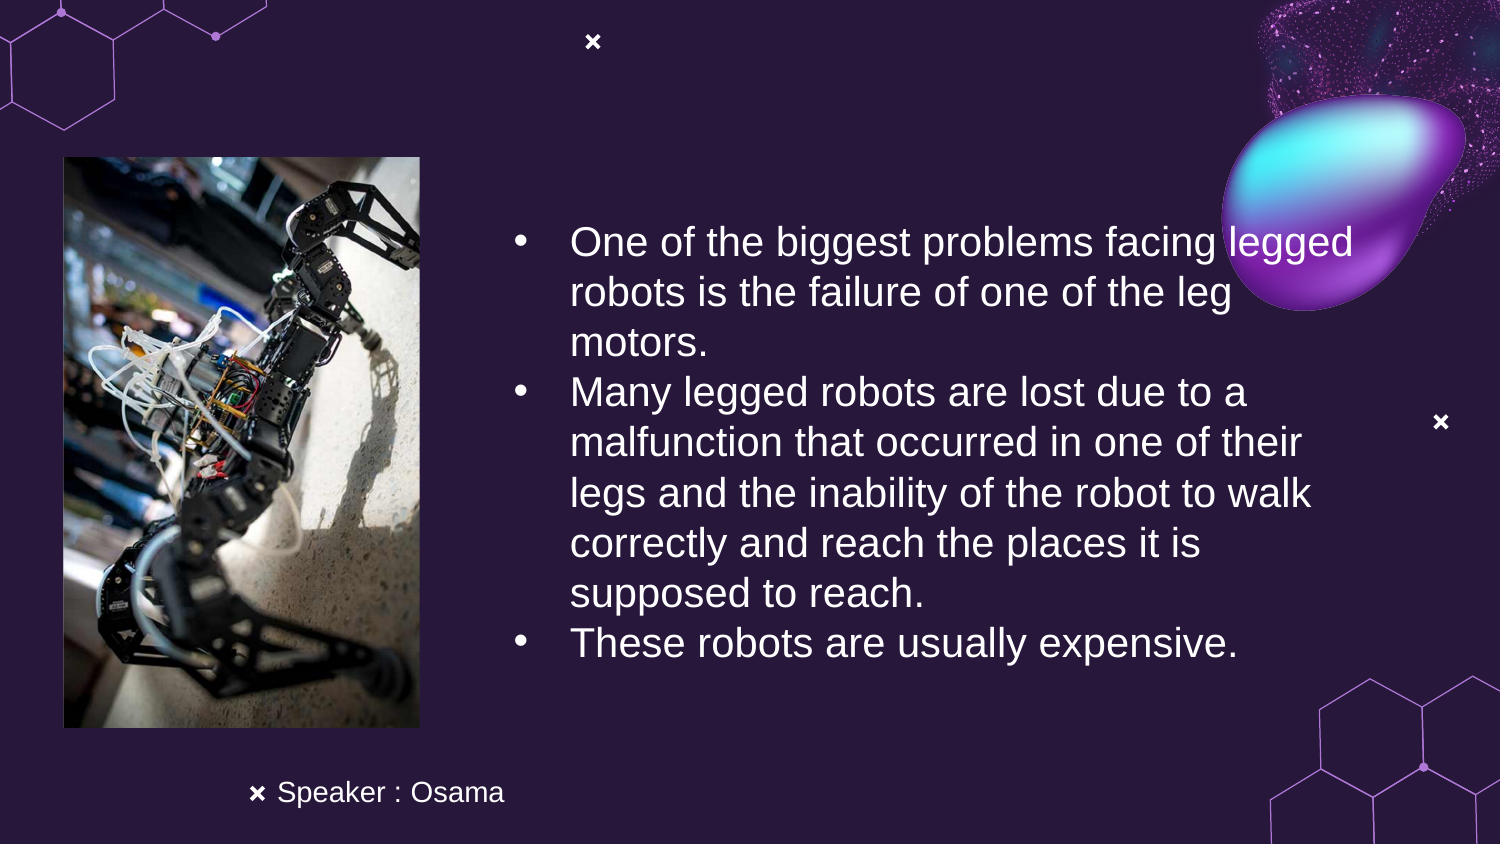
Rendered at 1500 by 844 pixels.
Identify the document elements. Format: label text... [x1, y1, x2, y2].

text_box Speaker : Osama [262, 766, 664, 817]
text_box One of the biggest problems facing legged robots is the failure of one of the leg motors. Many legged robots are lost due to a malfunction that occurred in one of their legs and the inability of the robot to walk correctly and reach the places it is supposed to reach. These robots are usually expensive. [498, 207, 1387, 673]
picture [1187, 0, 1500, 317]
picture [0, 157, 527, 727]
